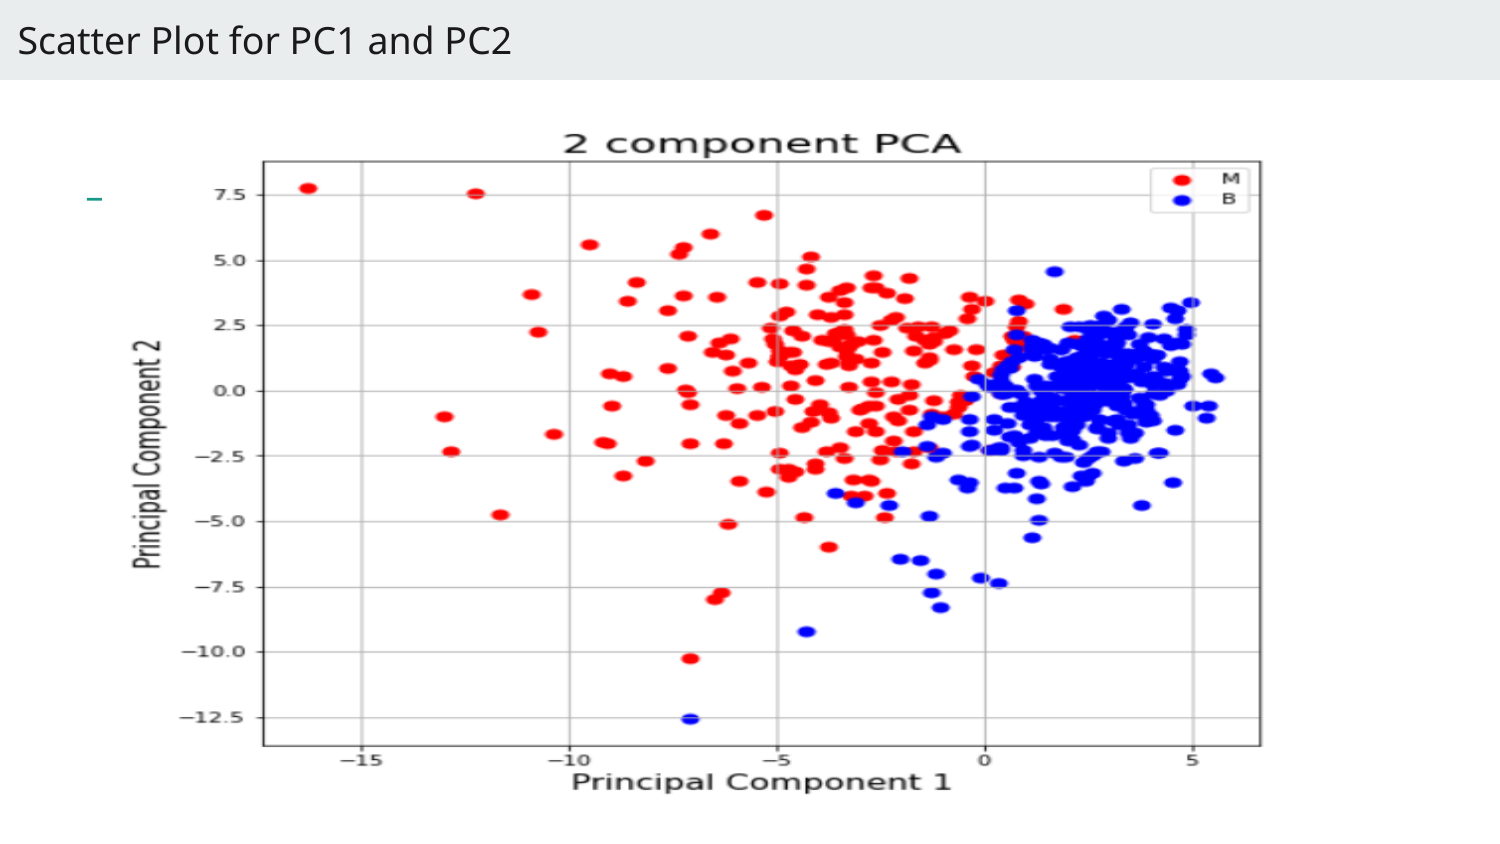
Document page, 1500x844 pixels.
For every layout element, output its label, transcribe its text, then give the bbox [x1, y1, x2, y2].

title Scatter Plot for PC1 and PC2 [2, 1, 1264, 90]
picture [102, 121, 1337, 814]
